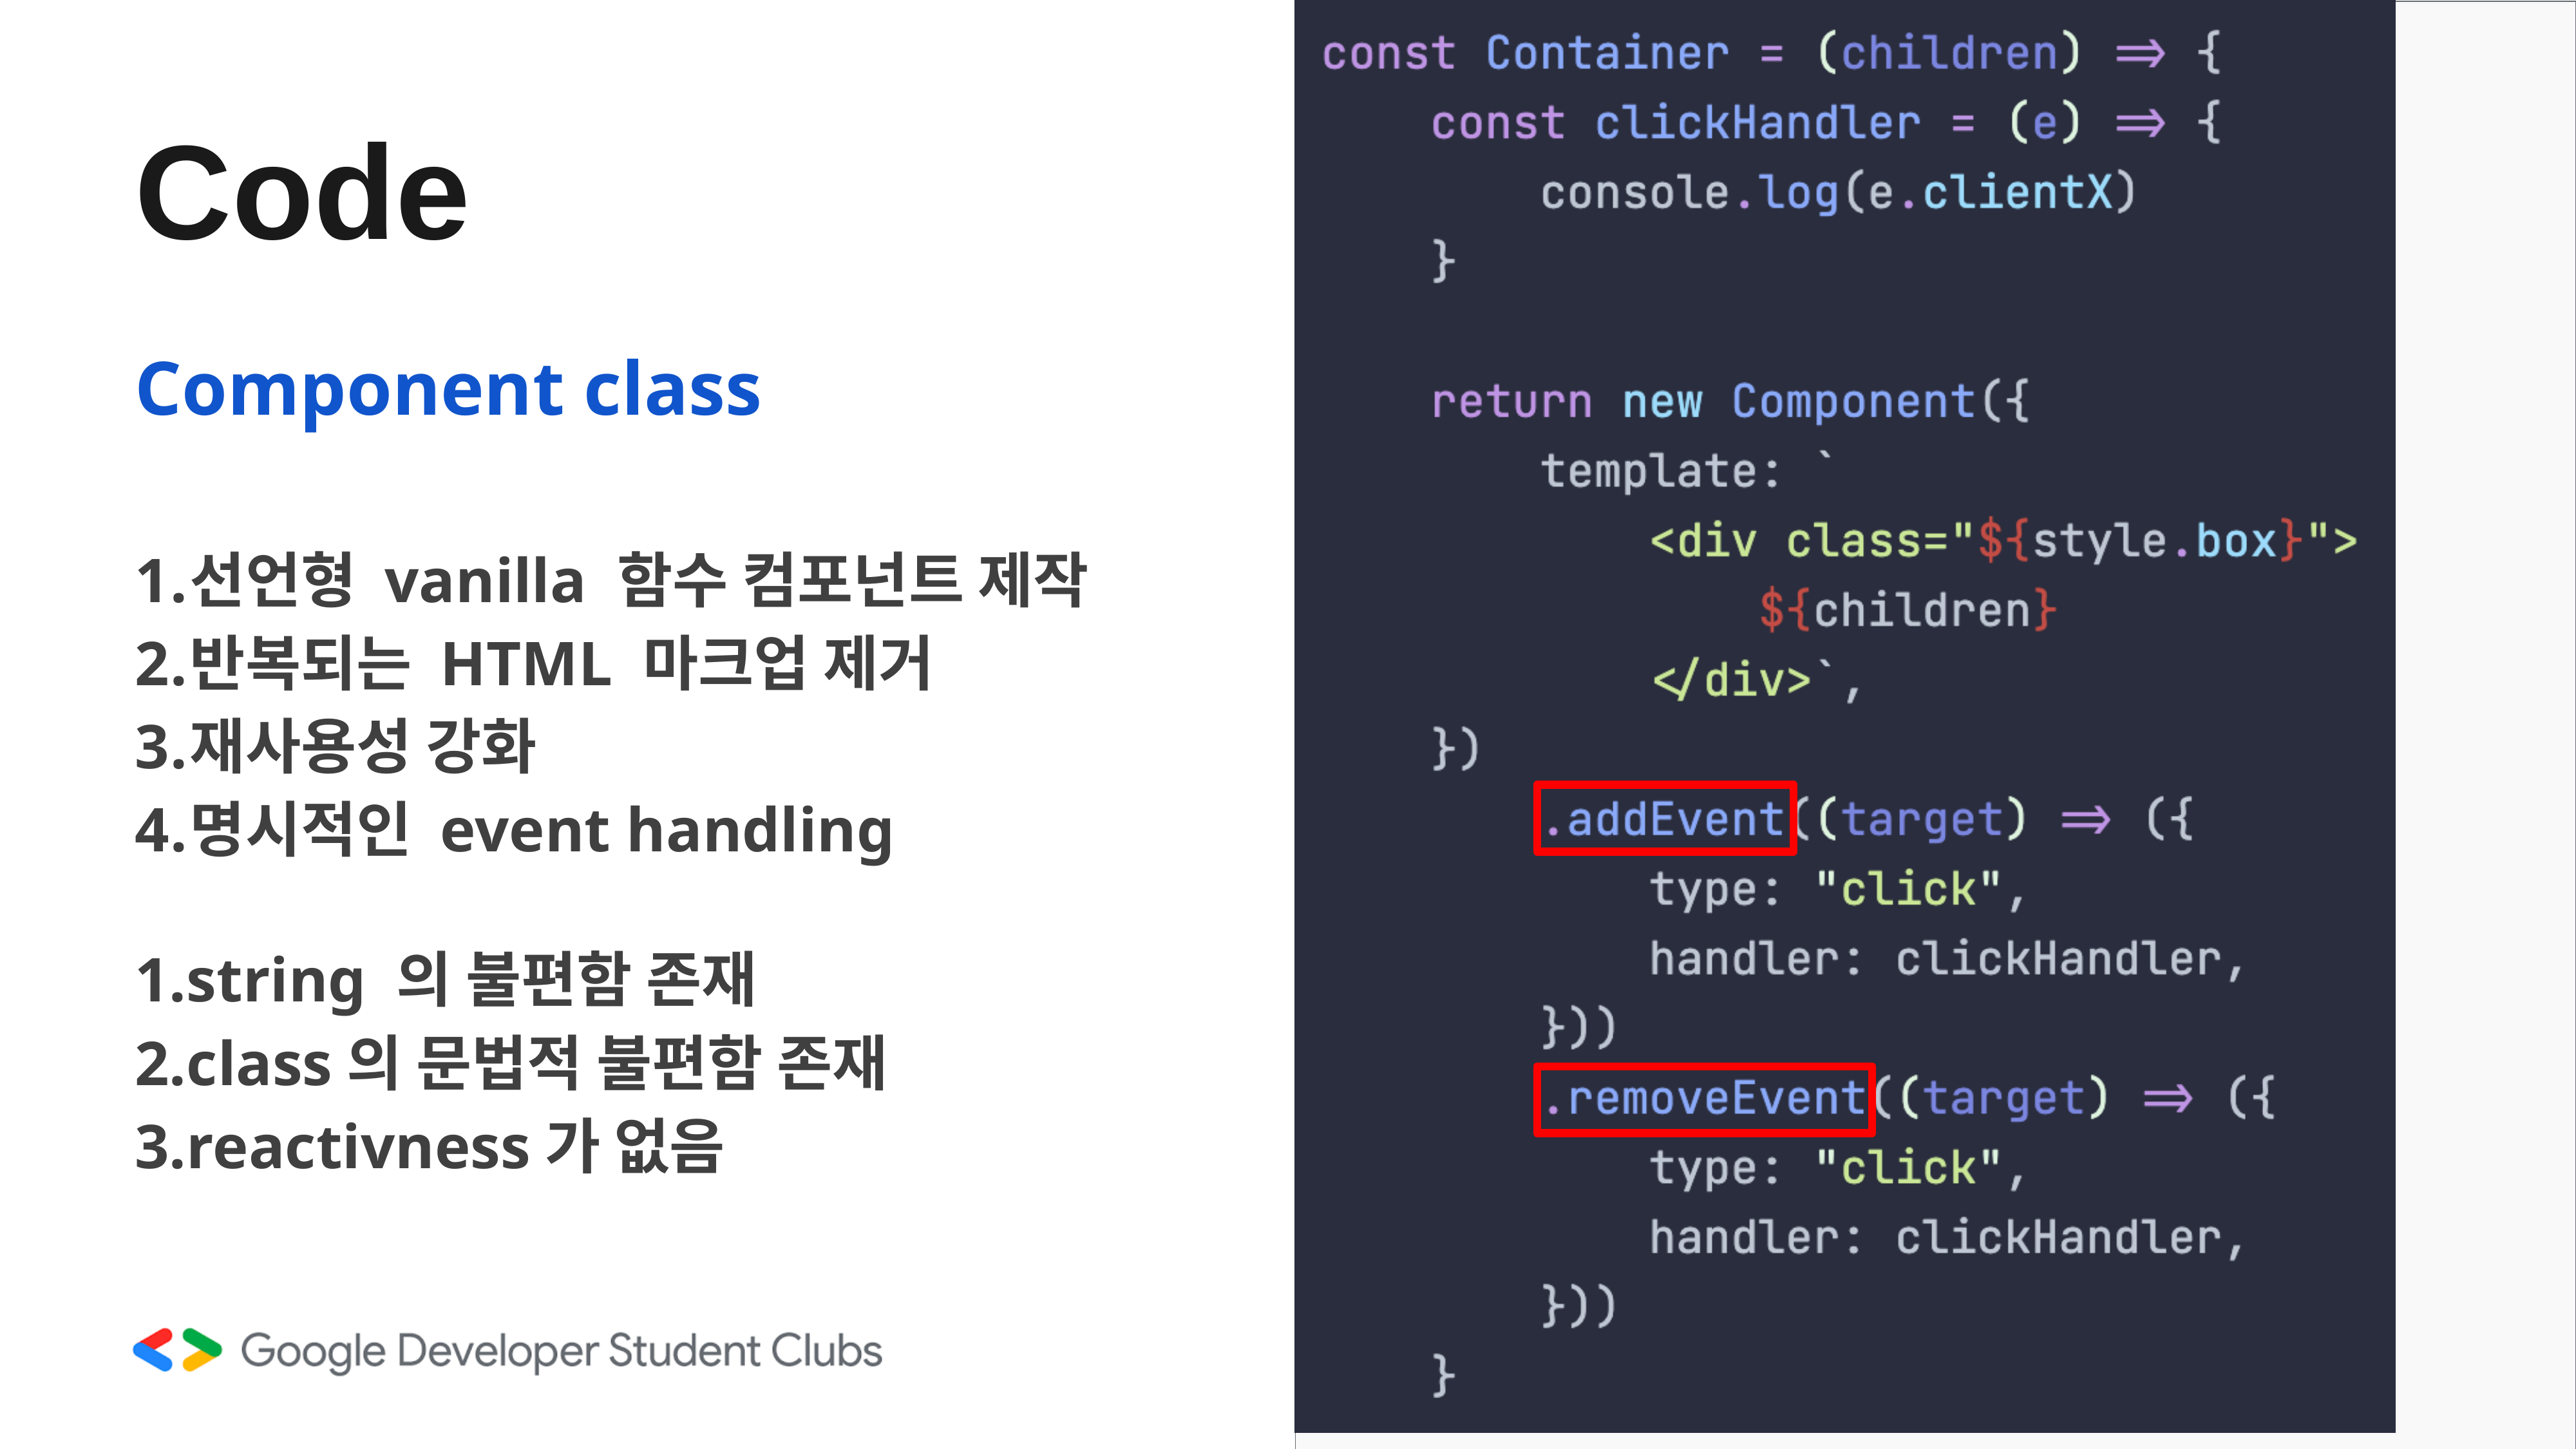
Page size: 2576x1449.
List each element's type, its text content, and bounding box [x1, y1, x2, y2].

title Code [109, 79, 1291, 374]
subtitle Component class [125, 332, 836, 920]
list string 의 불편함 존재 class의 문법적 불편함 존재 reactivness가 없음 [125, 920, 1279, 1449]
list 선언형 vanilla 함수 컴포넌트 제작 반복되는 HTML 마크업 제거 재사용성 강화 명시적인 event handling [836, 521, 1279, 920]
picture [0, 0, 2576, 1449]
